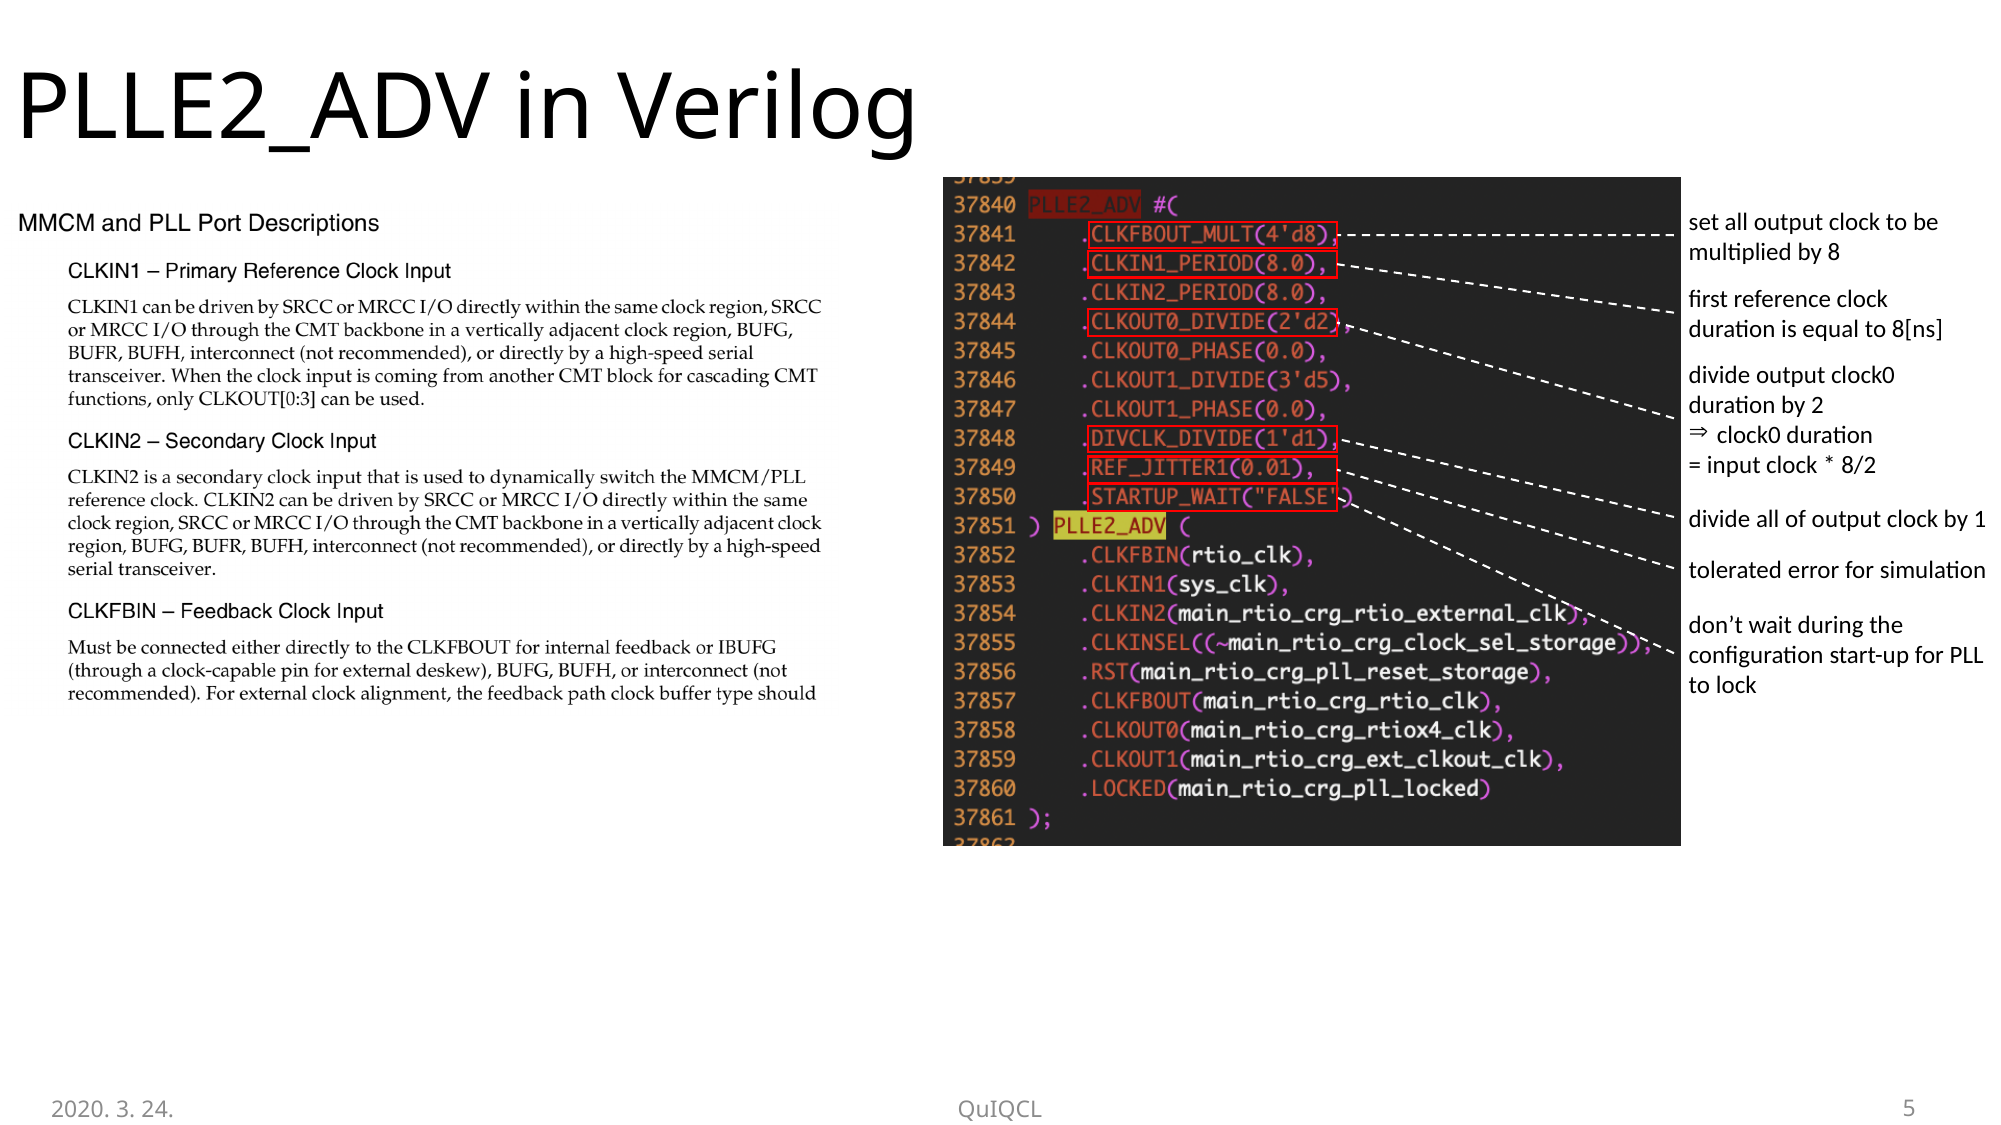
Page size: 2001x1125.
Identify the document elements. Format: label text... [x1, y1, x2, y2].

picture [943, 177, 1681, 846]
picture [3, 203, 839, 716]
text_box divide all of output clock by 1 [1681, 494, 2000, 540]
footer QuIQCL [662, 1078, 1338, 1125]
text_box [1337, 469, 1674, 497]
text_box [1337, 497, 1674, 654]
text_box set all output clock to be multiplied by 8 [1681, 197, 1981, 273]
slide_number 2020. 3. 24. [36, 1078, 486, 1125]
title PLLE2_ADV in Verilog [0, 0, 1725, 218]
text_box tolerated error for simulation [1681, 545, 2000, 591]
text_box first reference clock duration is equal to 8[ns] [1681, 275, 1981, 350]
text_box don’t wait during the configuration start-up for PLL to lock [1681, 600, 2000, 706]
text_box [1337, 264, 1674, 314]
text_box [1337, 322, 1674, 420]
slide_number 6 [1480, 1078, 1931, 1125]
text_box divide output clock0 duration by 2 clock0 duration = input clock * 8/2 [1681, 351, 1996, 486]
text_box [1337, 438, 1674, 469]
